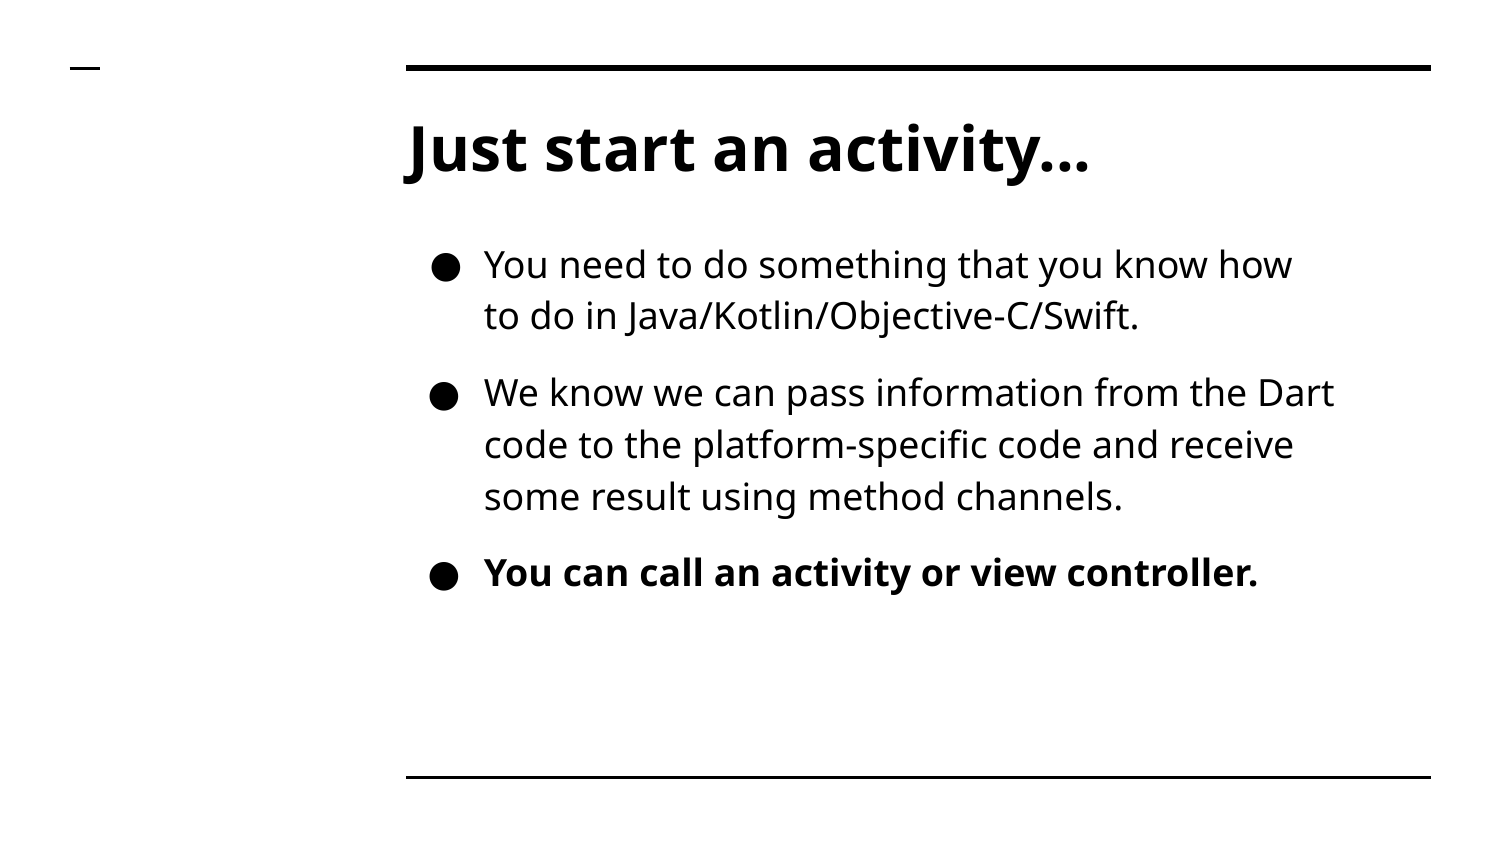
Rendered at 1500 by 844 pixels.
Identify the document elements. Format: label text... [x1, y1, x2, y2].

list You need to do something that you know how to do in Java/Kotlin/Objective-C/Swift. We know we can pass information from the Dart code to the platform-specific code and receive some result using method channels. You can call an activity or view controller. [393, 218, 1354, 712]
title Just start an activity... [393, 94, 1431, 199]
